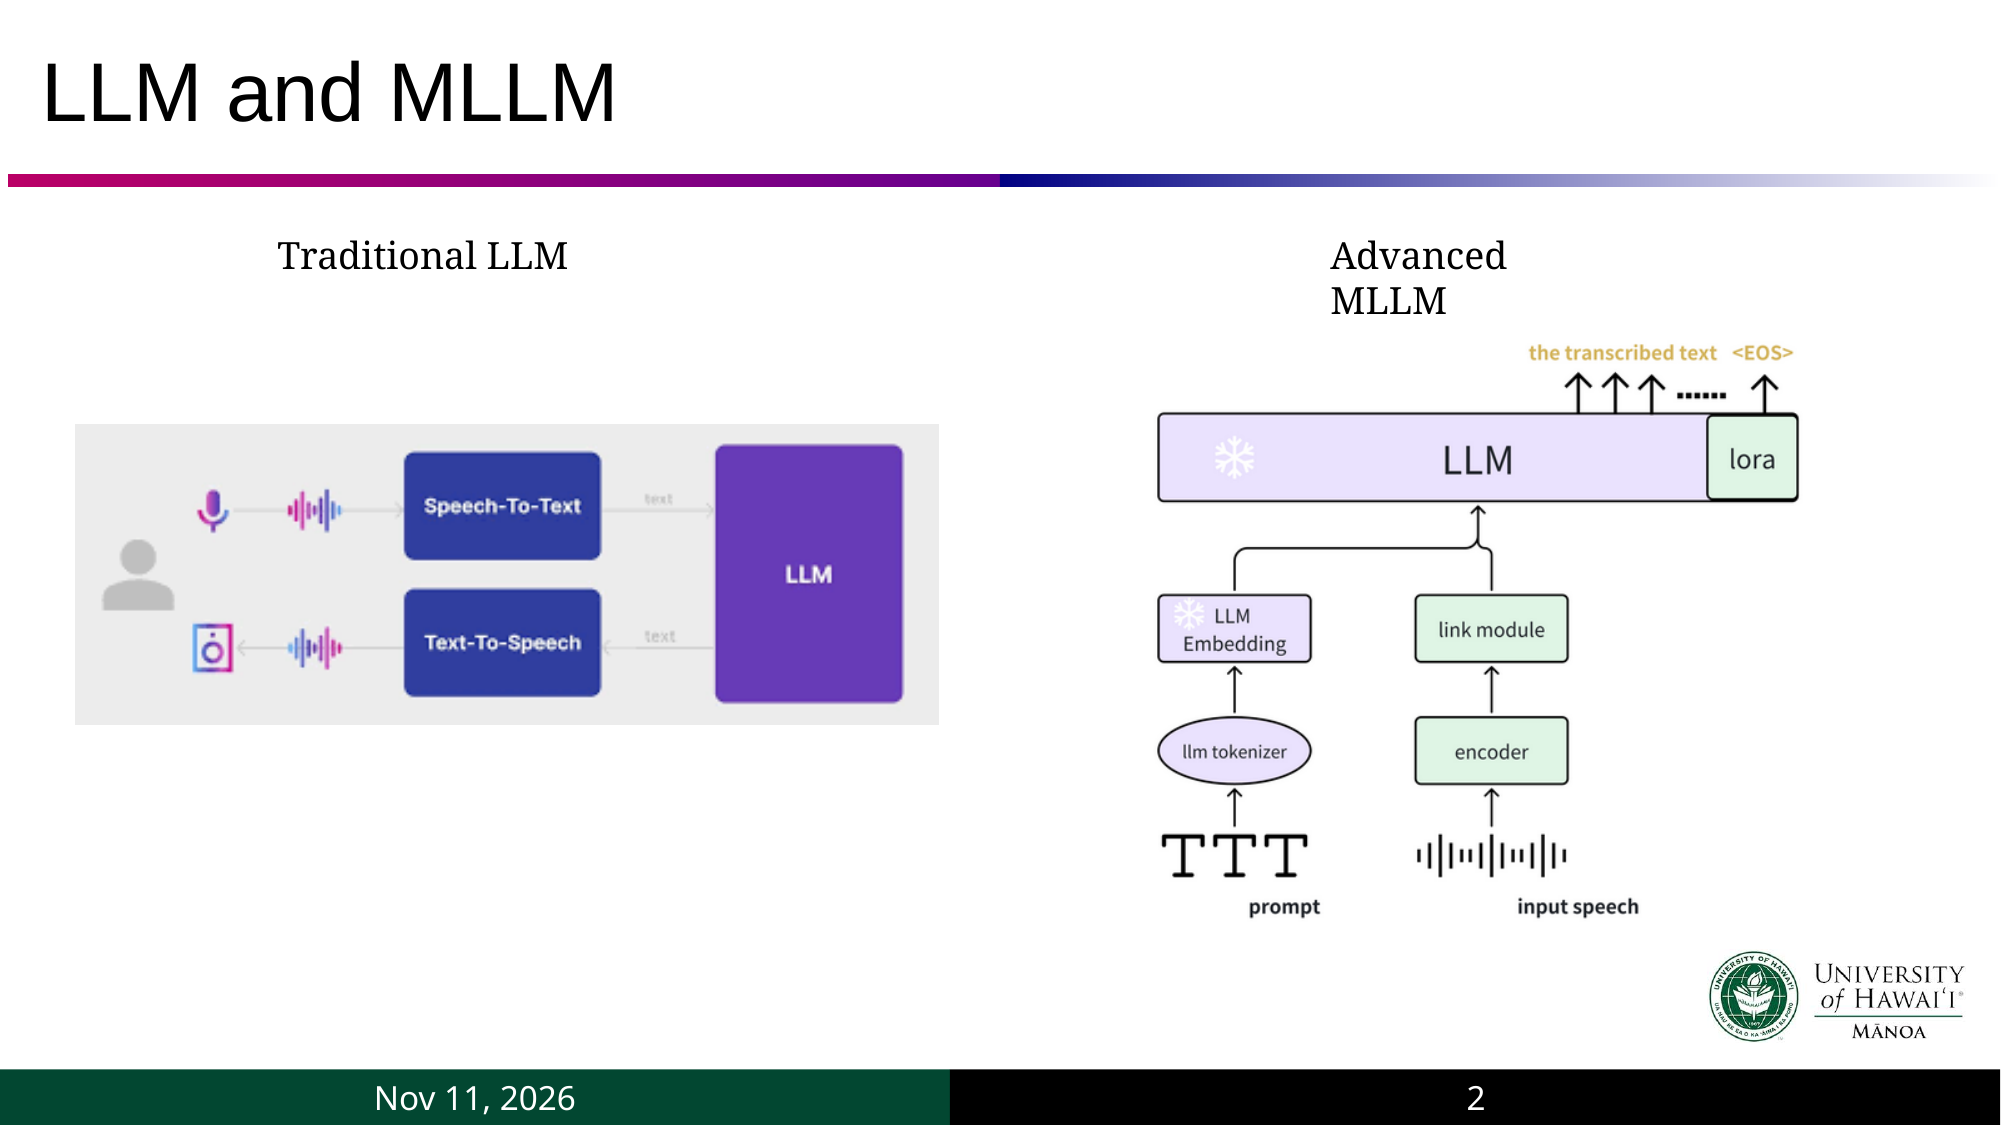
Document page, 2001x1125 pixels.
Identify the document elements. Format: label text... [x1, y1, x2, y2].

picture [1130, 312, 1826, 946]
picture [74, 424, 939, 726]
picture [1707, 949, 1966, 1043]
text_box Traditional LLM [262, 224, 663, 285]
title LLM and MLLM [26, 0, 1970, 176]
text_box Advanced MLLM [1315, 224, 1641, 309]
